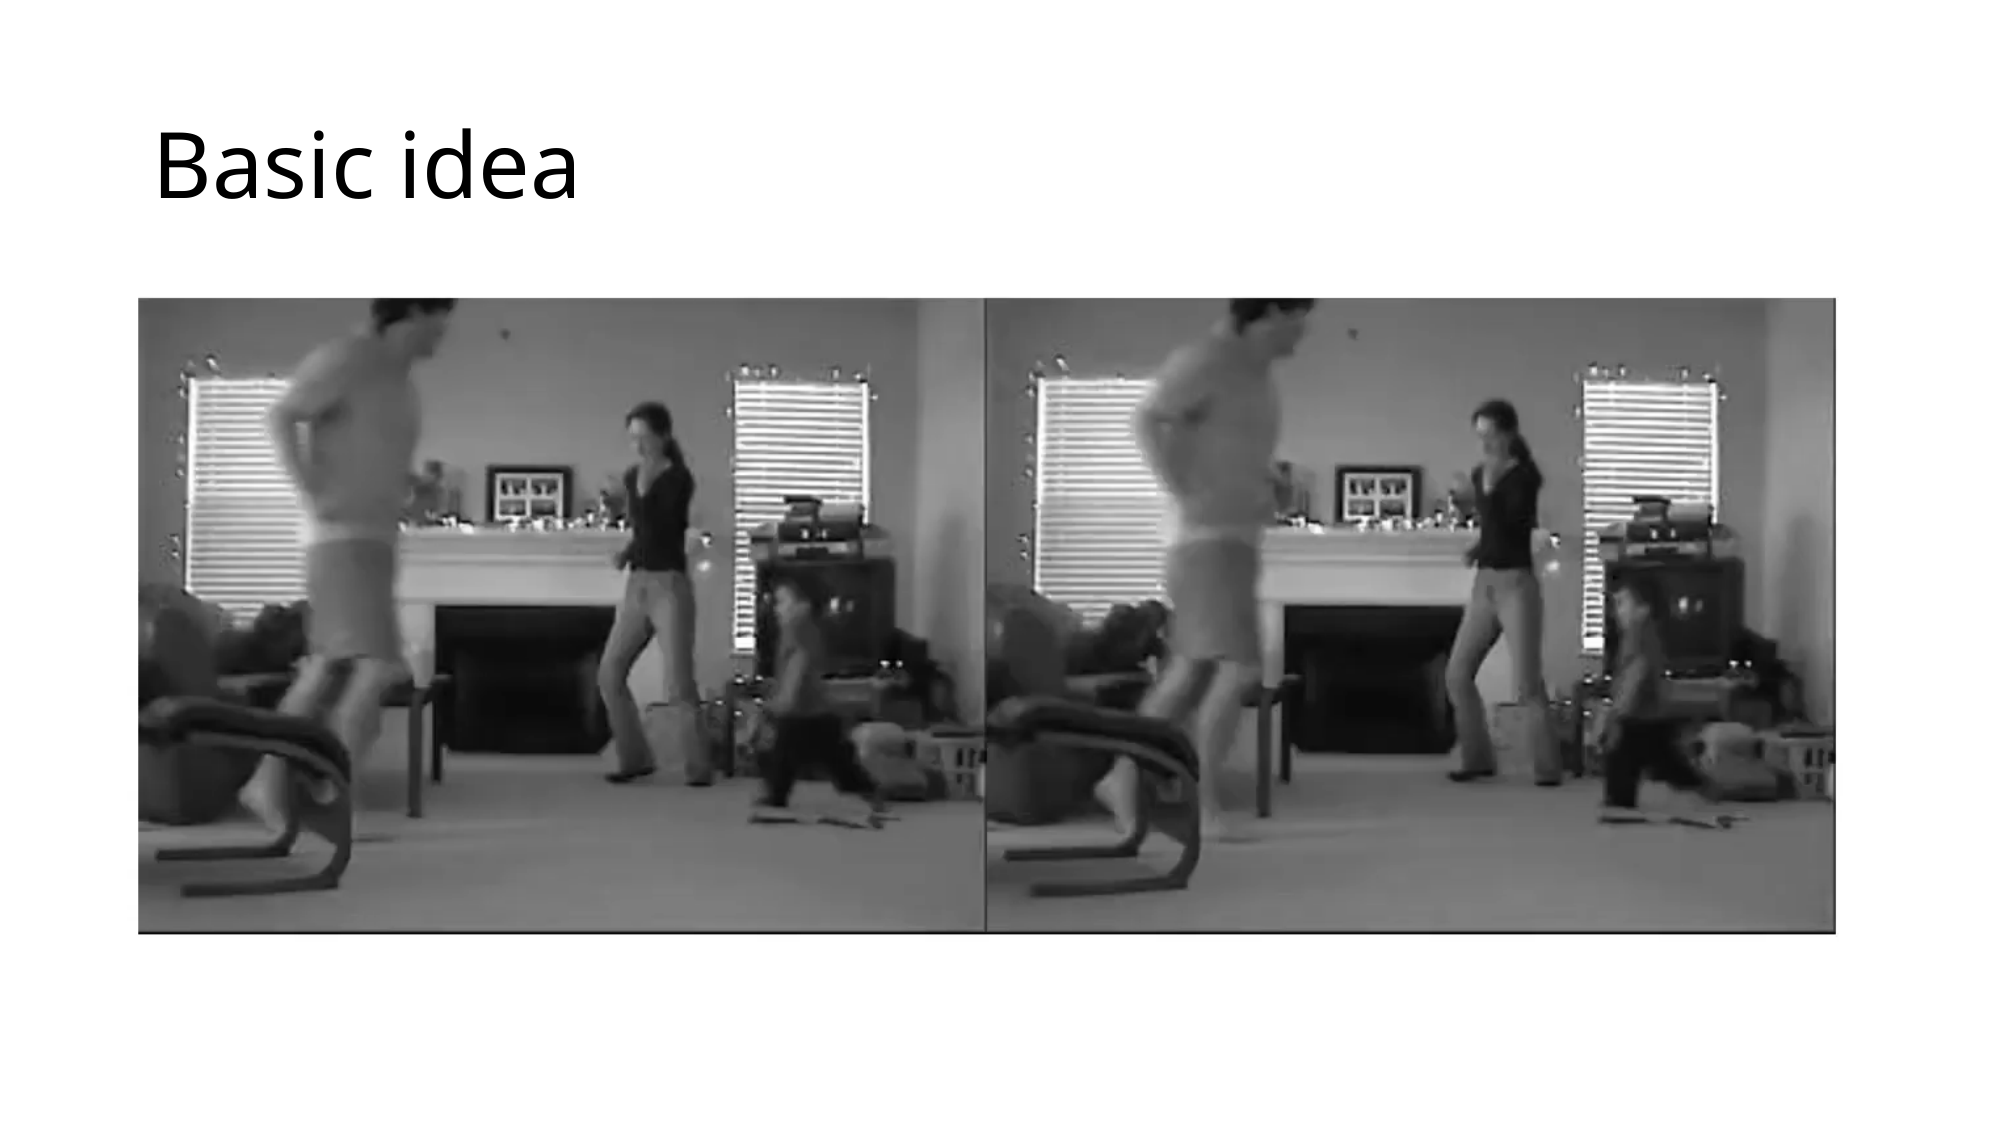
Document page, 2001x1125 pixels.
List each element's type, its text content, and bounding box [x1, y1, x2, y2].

picture [92, 277, 1863, 974]
title Basic idea [137, 59, 1863, 277]
